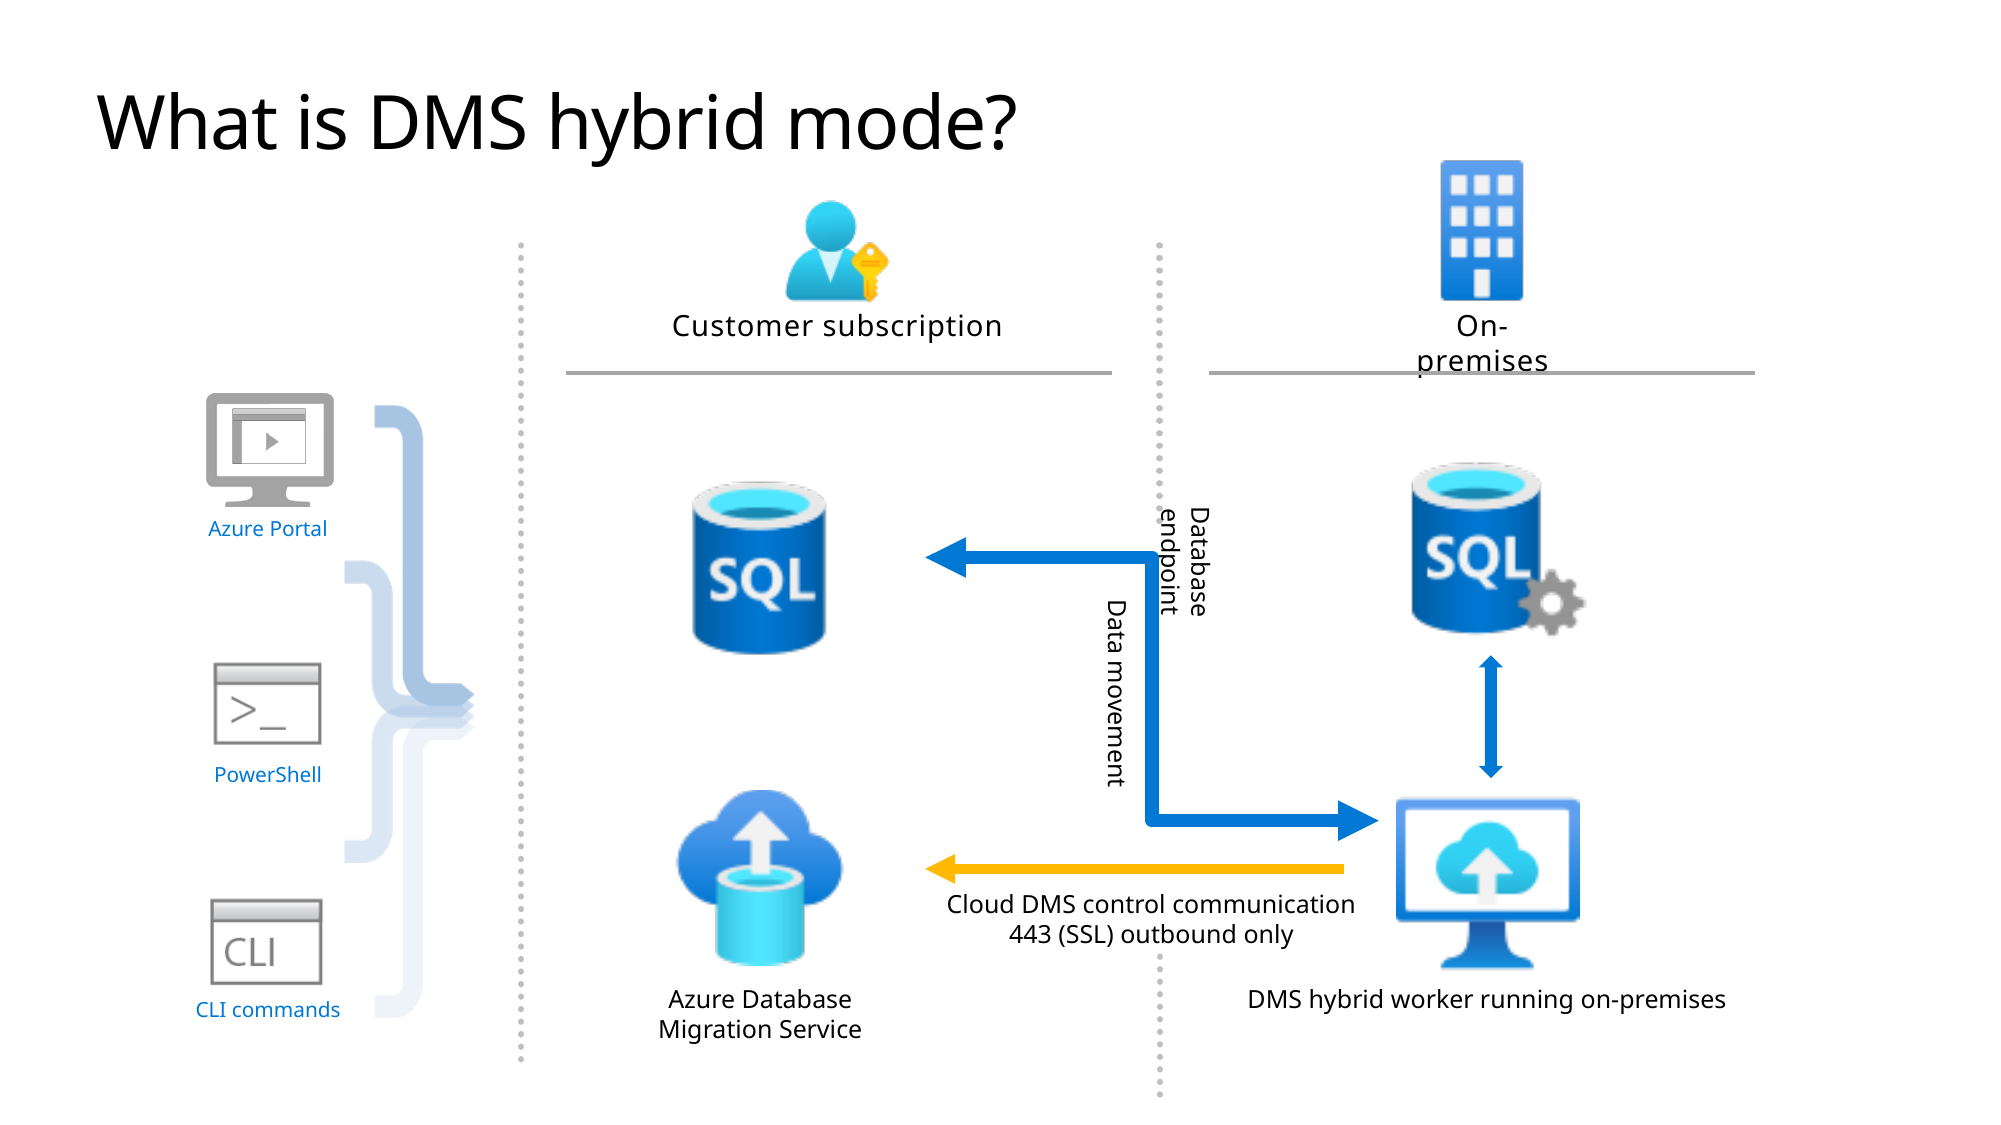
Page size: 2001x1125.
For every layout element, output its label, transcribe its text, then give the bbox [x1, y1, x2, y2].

picture [1396, 793, 1580, 977]
text_box On-premises [1376, 375, 1589, 385]
text_box On-premises [1376, 300, 1589, 371]
picture [205, 393, 334, 507]
text_box Cloud DMS control communication 443 (SSL) outbound only [944, 880, 1375, 956]
text_box DMS hybrid worker running on-premises [1219, 976, 1756, 1021]
picture [668, 478, 853, 660]
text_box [577, 789, 944, 1052]
text_box [1477, 654, 1504, 779]
title What is DMS hybrid mode? [96, 75, 1904, 166]
text_box Database endpoint [1148, 442, 1224, 557]
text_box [925, 557, 1380, 821]
picture [1408, 157, 1557, 305]
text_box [175, 372, 486, 1039]
picture [1408, 459, 1590, 641]
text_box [644, 198, 1031, 351]
